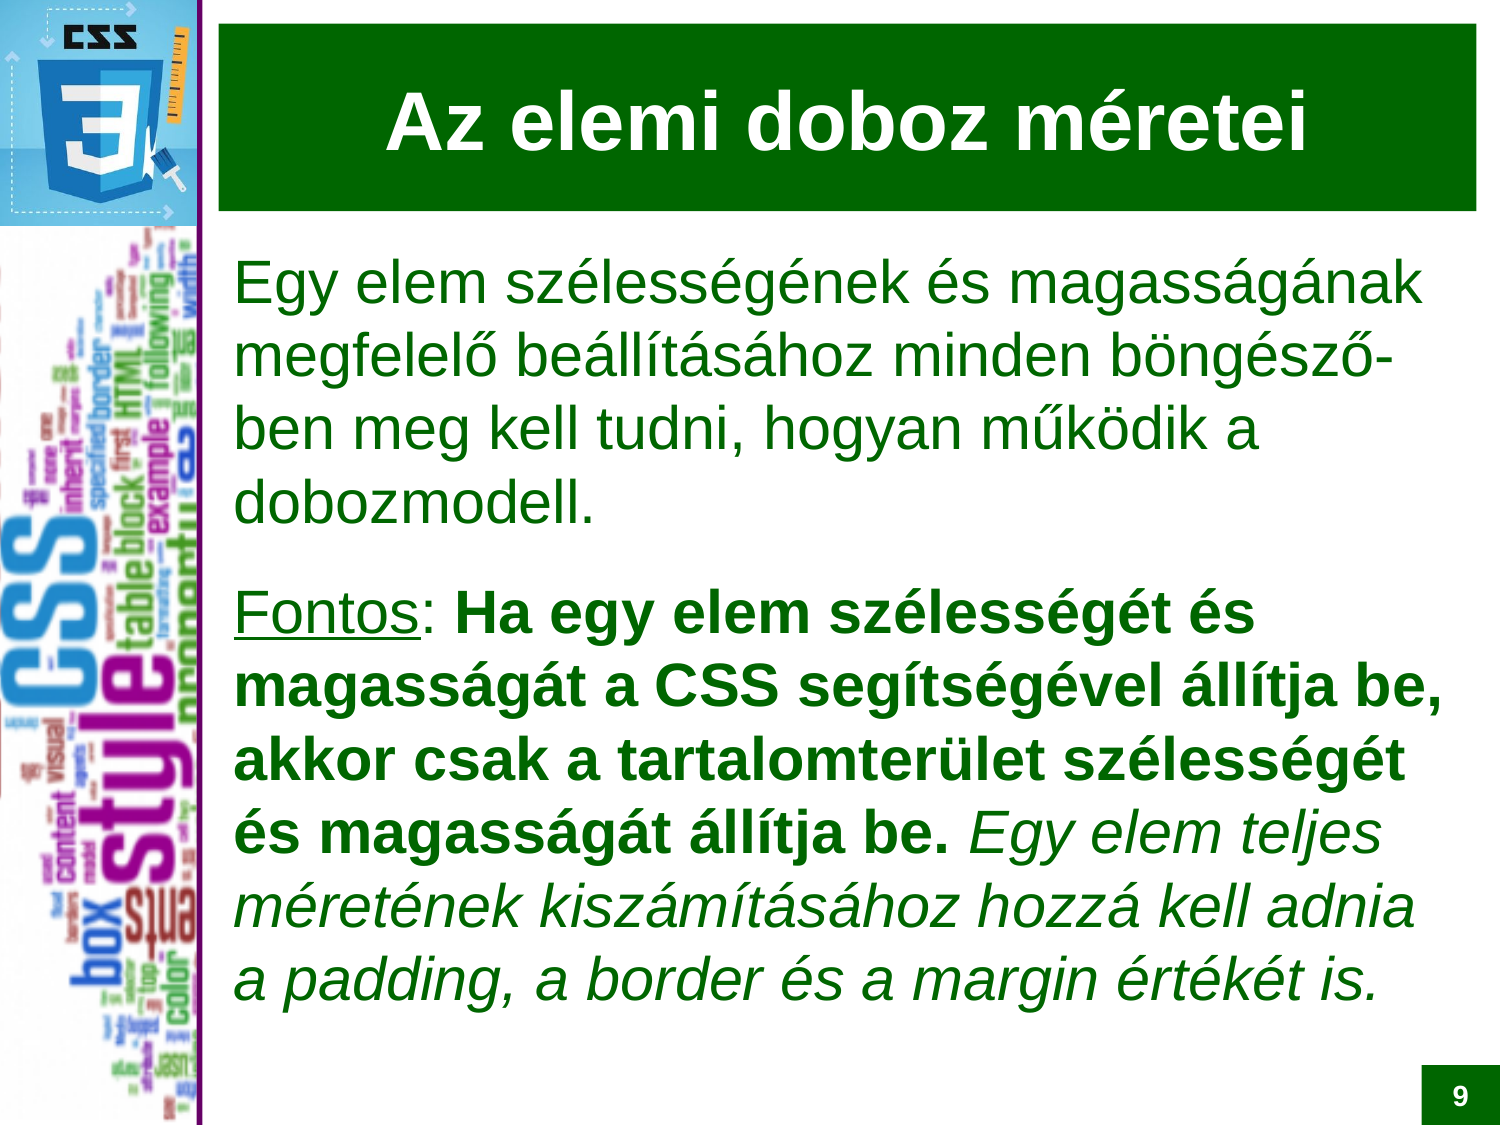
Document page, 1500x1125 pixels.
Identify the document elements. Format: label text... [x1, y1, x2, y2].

picture [0, 0, 197, 1125]
title Az elemi doboz méretei [218, 23, 1477, 212]
list Egy elem szélességének és magasságának megfelelő beállításához minden böngésző-ben meg kell tudni, hogyan működik a dobozmodell. Fontos: Ha egy elem szélességét és magasságát a CSS segítségével állítja be, akkor csak a tartalomterület szélességét és magasságát állítja be. Egy elem teljes méretének kiszámításához hozzá kell adnia a padding, a border és a margin értékét is. [218, 234, 1471, 1094]
slide_number 9 [1421, 1065, 1500, 1125]
